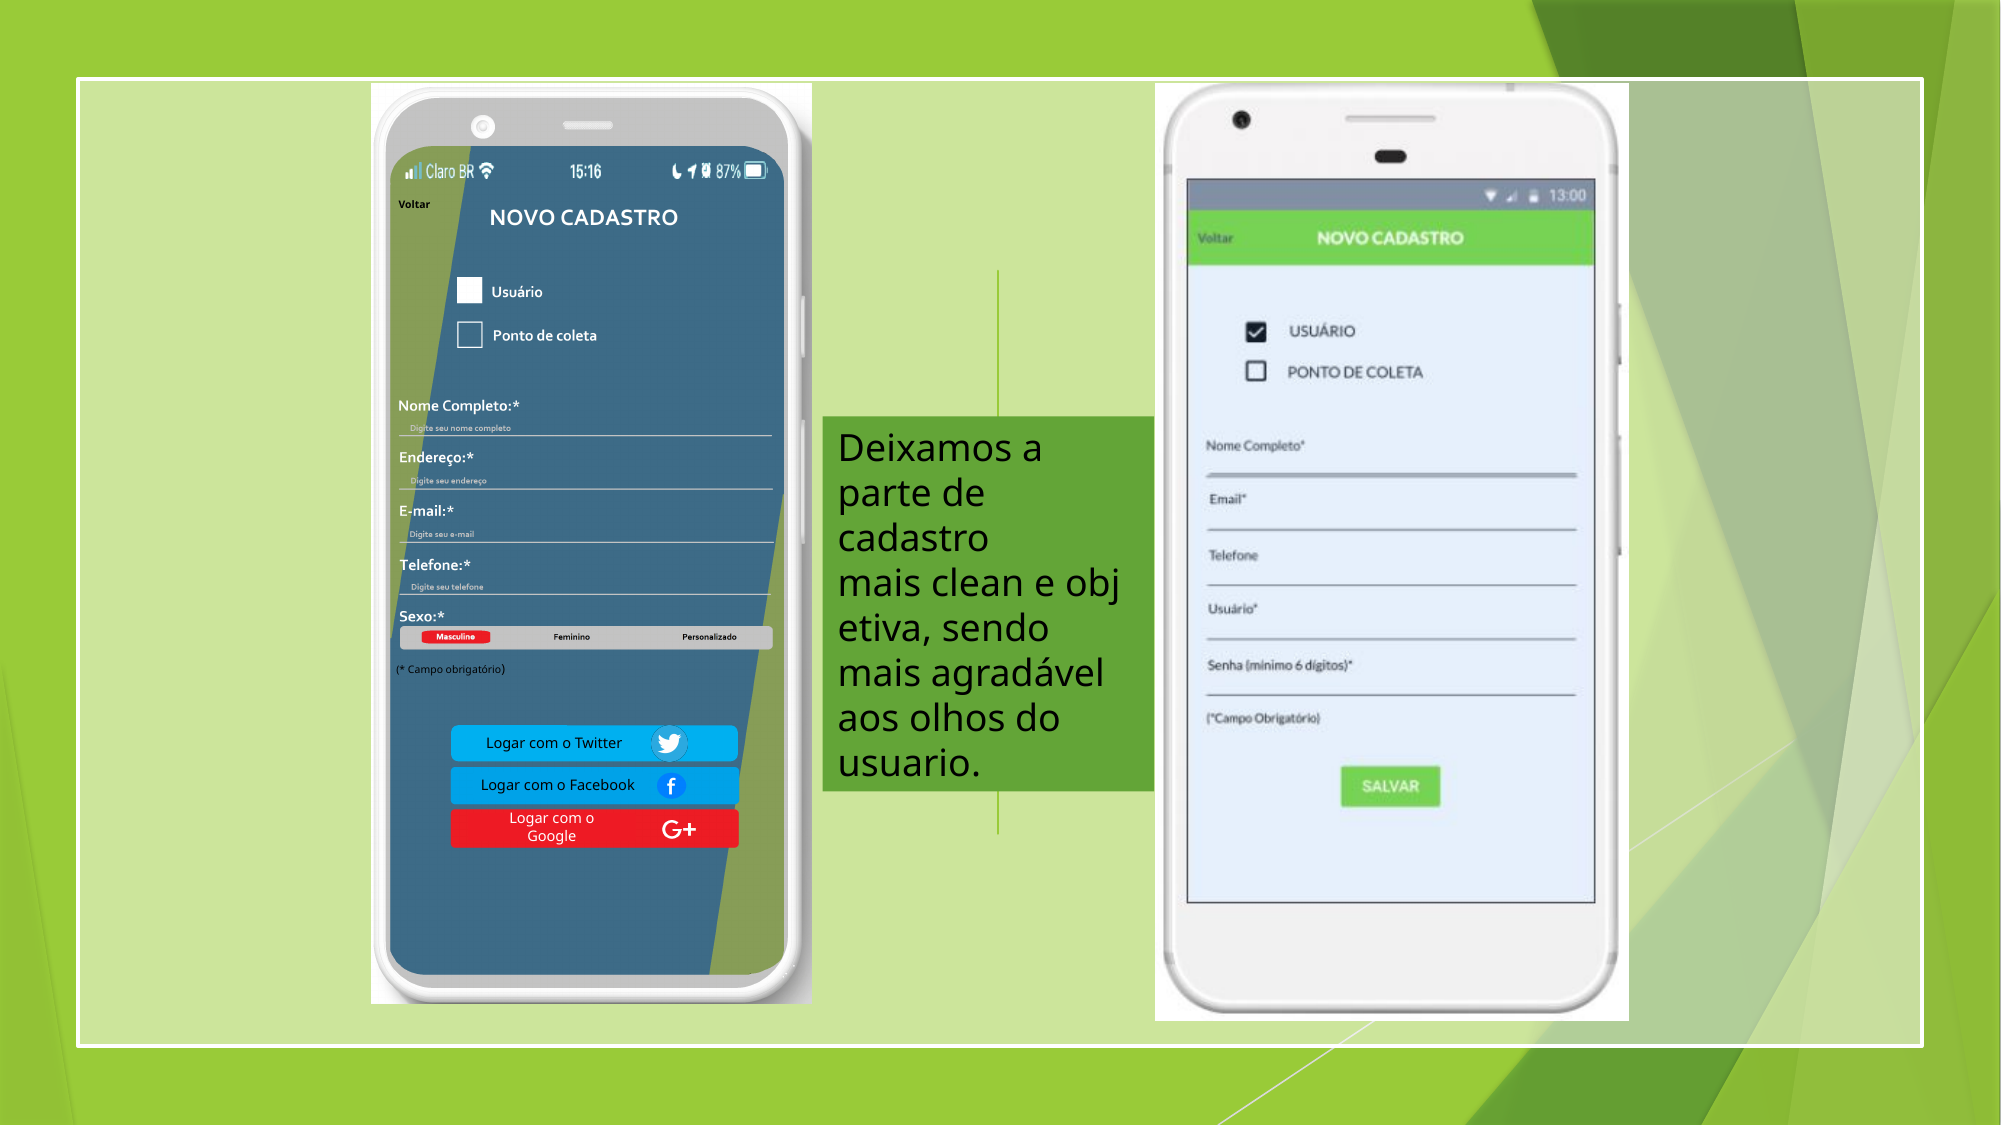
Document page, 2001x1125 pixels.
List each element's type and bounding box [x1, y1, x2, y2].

text_box [0, 0, 2000, 1125]
picture [1154, 82, 1630, 1022]
text_box [370, 82, 812, 1005]
